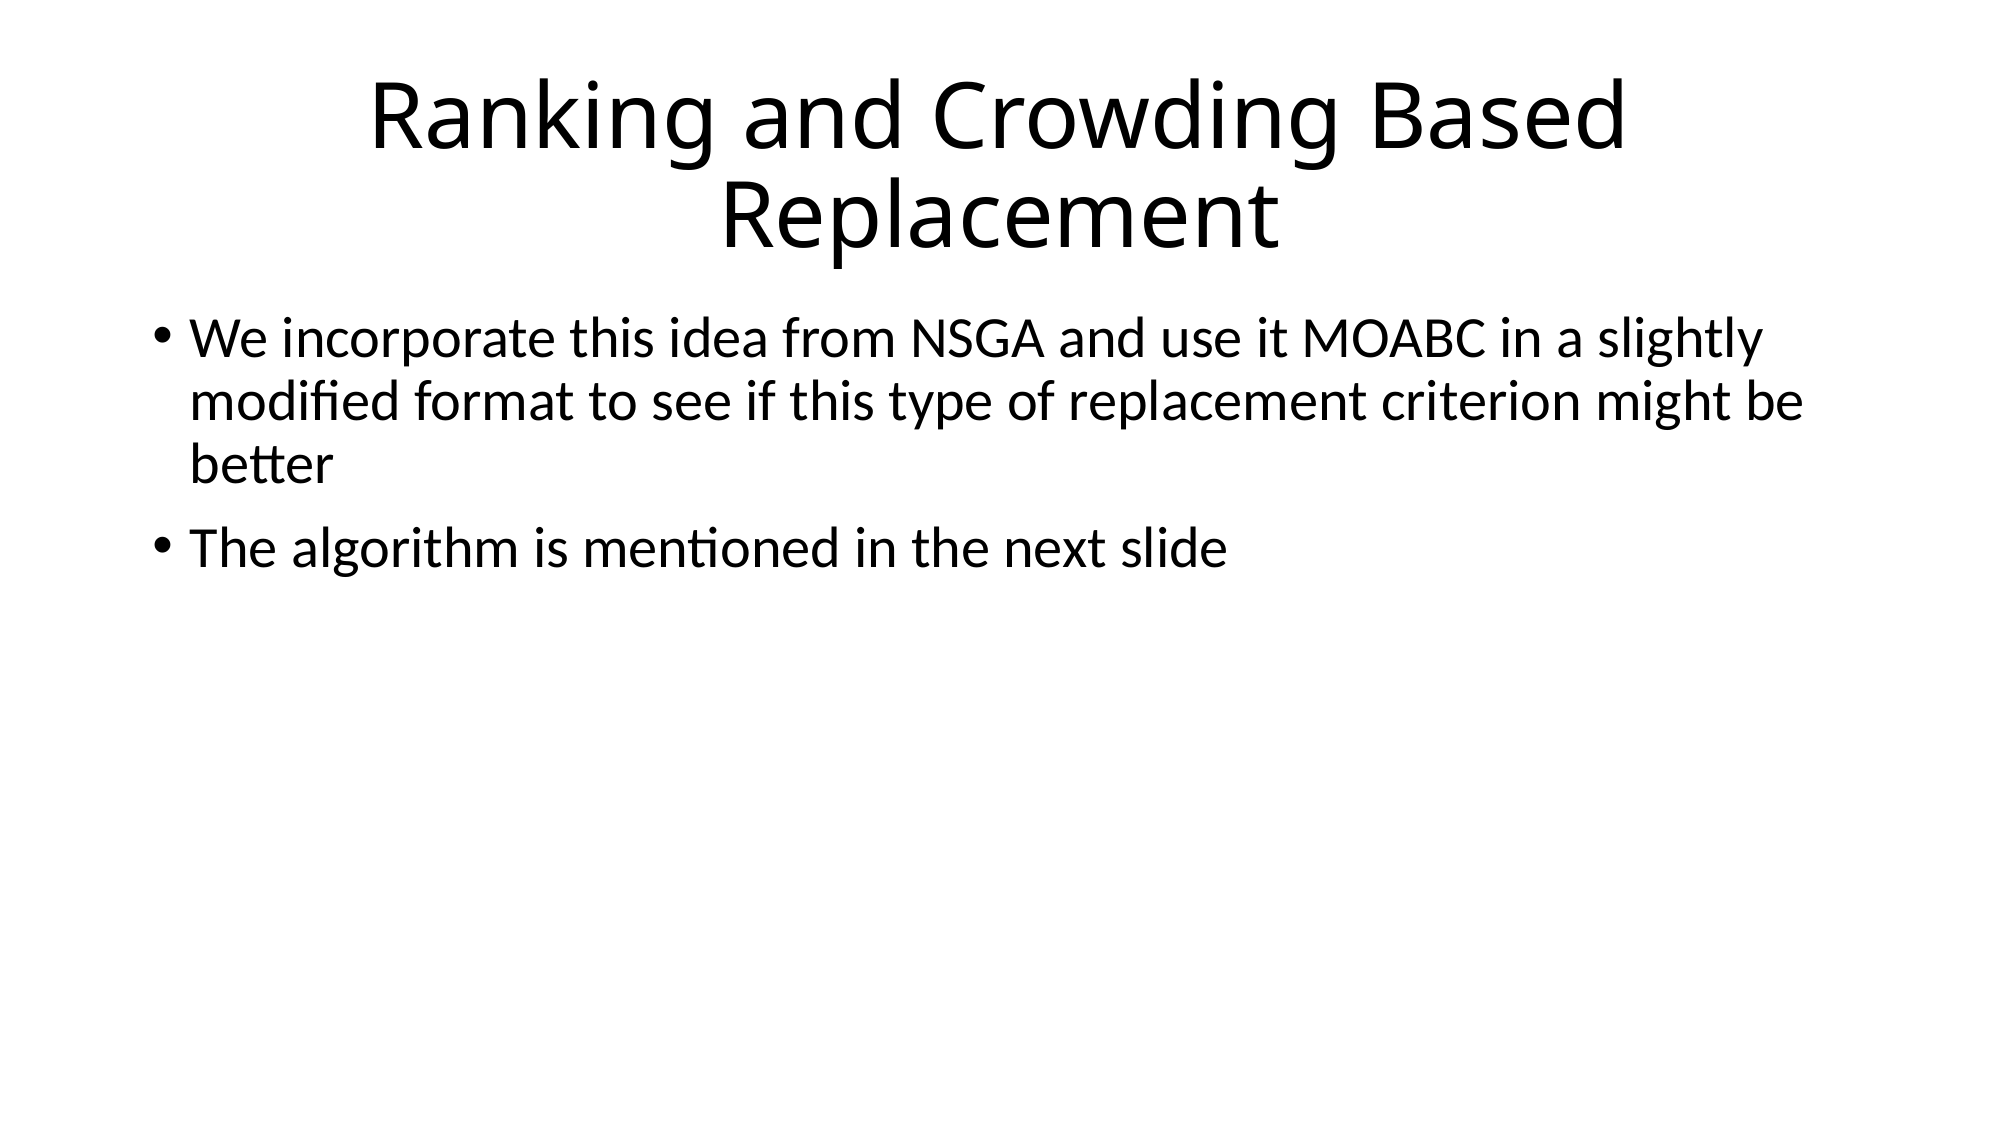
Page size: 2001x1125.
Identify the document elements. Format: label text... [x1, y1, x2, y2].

list We incorporate this idea from NSGA and use it MOABC in a slightly modified format to see if this type of replacement criterion might be better The algorithm is mentioned in the next slide [137, 299, 1863, 1014]
title Ranking and Crowding Based Replacement [137, 59, 1863, 278]
